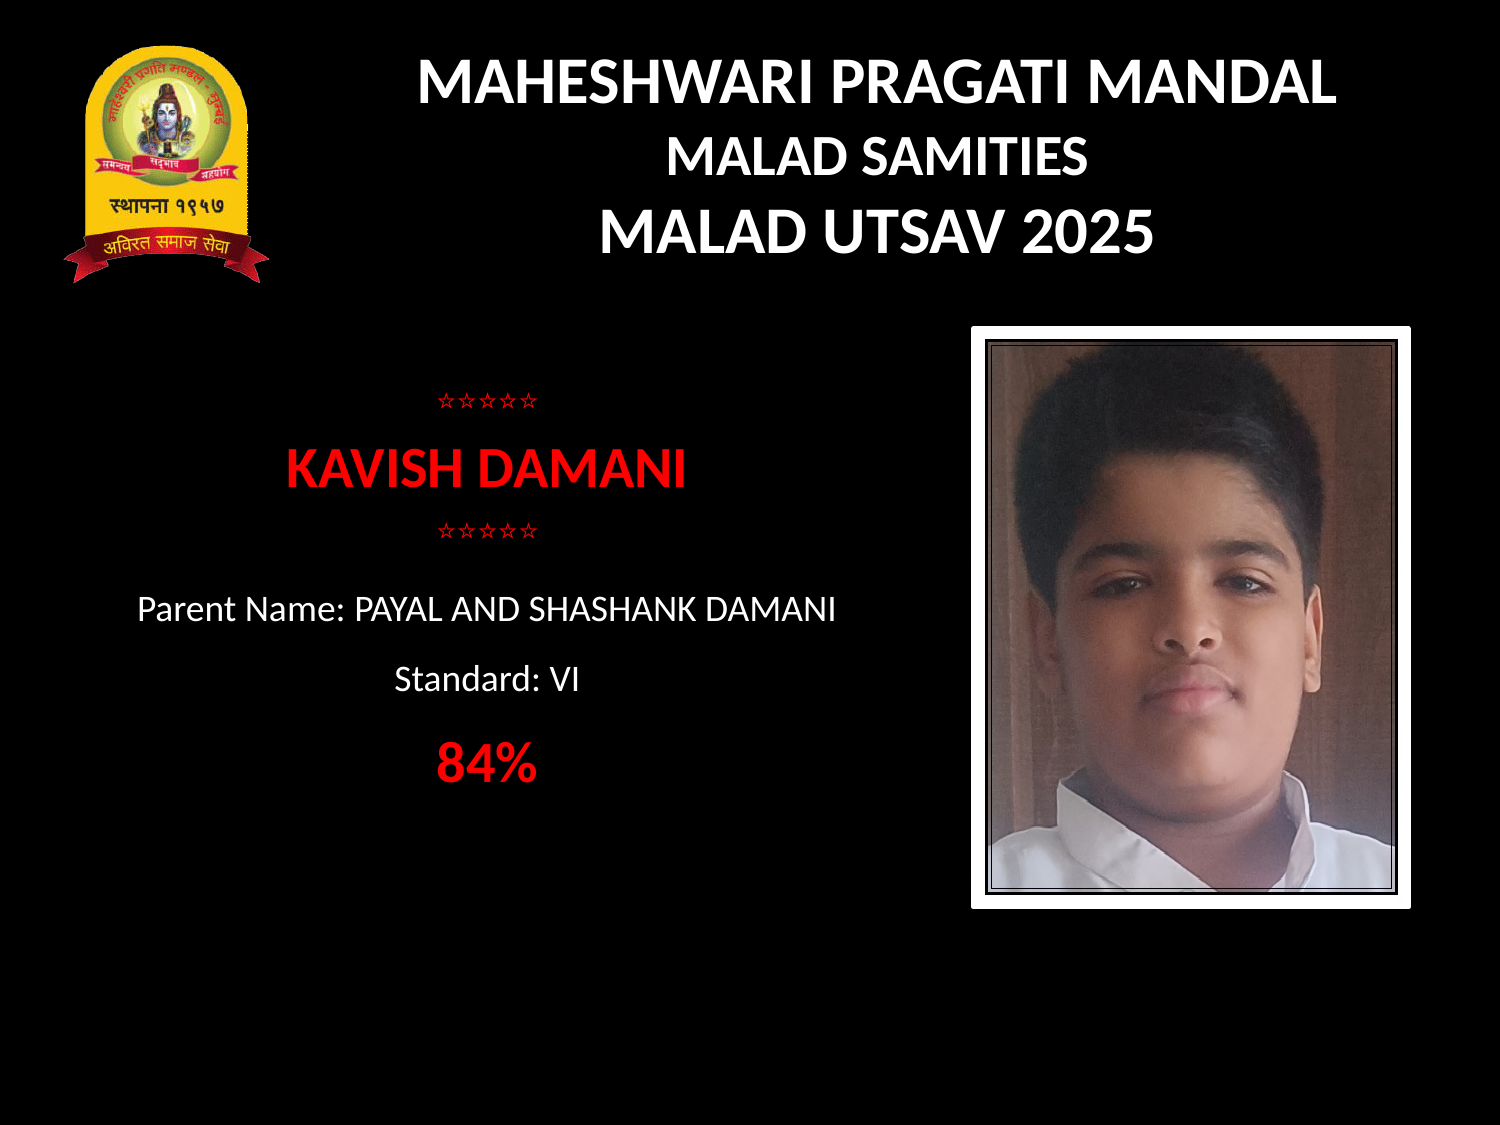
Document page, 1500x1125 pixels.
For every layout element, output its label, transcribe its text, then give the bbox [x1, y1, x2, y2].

text_box ⭐⭐⭐⭐⭐ KAVISH DAMANI ⭐⭐⭐⭐⭐ Parent Name: PAYAL AND SHASHANK DAMANI Standard: VI 84% [74, 374, 900, 802]
picture [29, 29, 297, 301]
picture [974, 329, 1408, 907]
text_box MAHESHWARI PRAGATI MANDAL MALAD SAMITIES MALAD UTSAV 2025 [401, 29, 1354, 275]
